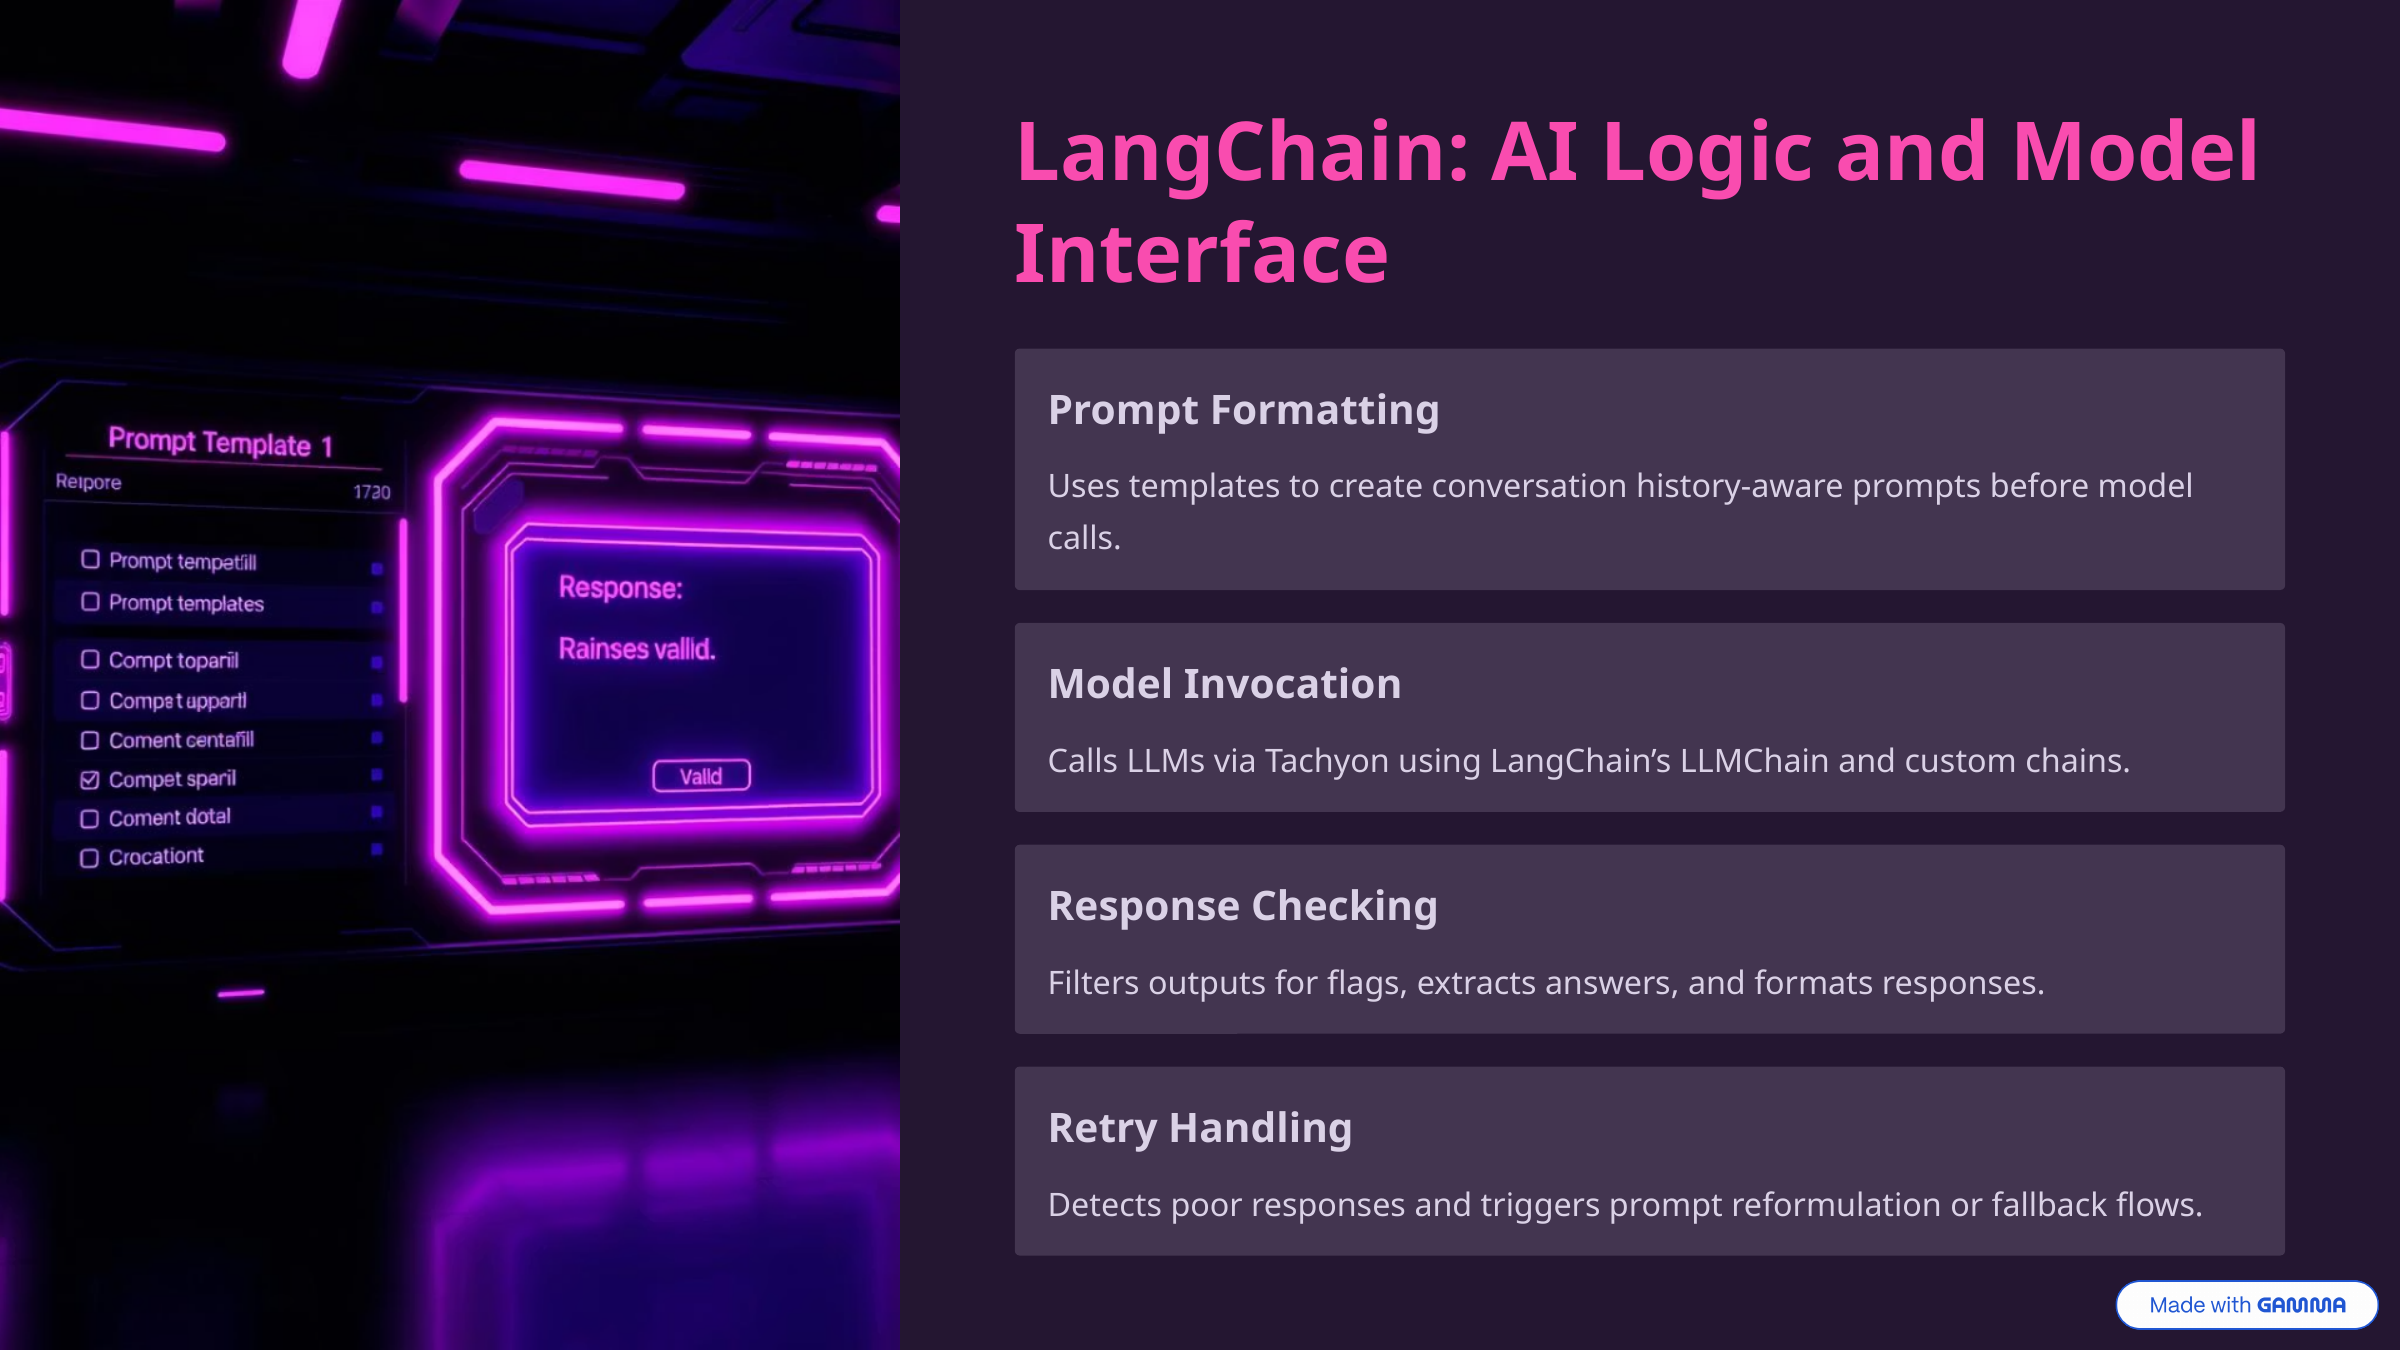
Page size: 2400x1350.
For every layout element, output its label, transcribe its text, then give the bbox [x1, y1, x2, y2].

picture [0, 0, 900, 1350]
text_box Prompt Formatting [1047, 381, 1458, 433]
text_box Uses templates to create conversation history-aware prompts before model calls. [1047, 452, 2253, 558]
text_box [1014, 622, 2286, 812]
text_box Model Invocation [1047, 655, 1458, 707]
text_box Response Checking [1047, 877, 1458, 929]
text_box Detects poor responses and triggers prompt reformulation or fallback flows. [1047, 1170, 2253, 1223]
picture [2106, 1271, 2389, 1339]
text_box Filters outputs for flags, extracts answers, and formats responses. [1047, 948, 2253, 1001]
text_box [1014, 844, 2286, 1034]
text_box Retry Handling [1047, 1099, 1458, 1151]
text_box [1014, 348, 2286, 591]
text_box LangChain: AI Logic and Model Interface [1014, 94, 2286, 300]
text_box [1014, 1066, 2286, 1256]
text_box Calls LLMs via Tachyon using LangChain’s LLMChain and custom chains. [1047, 726, 2253, 780]
